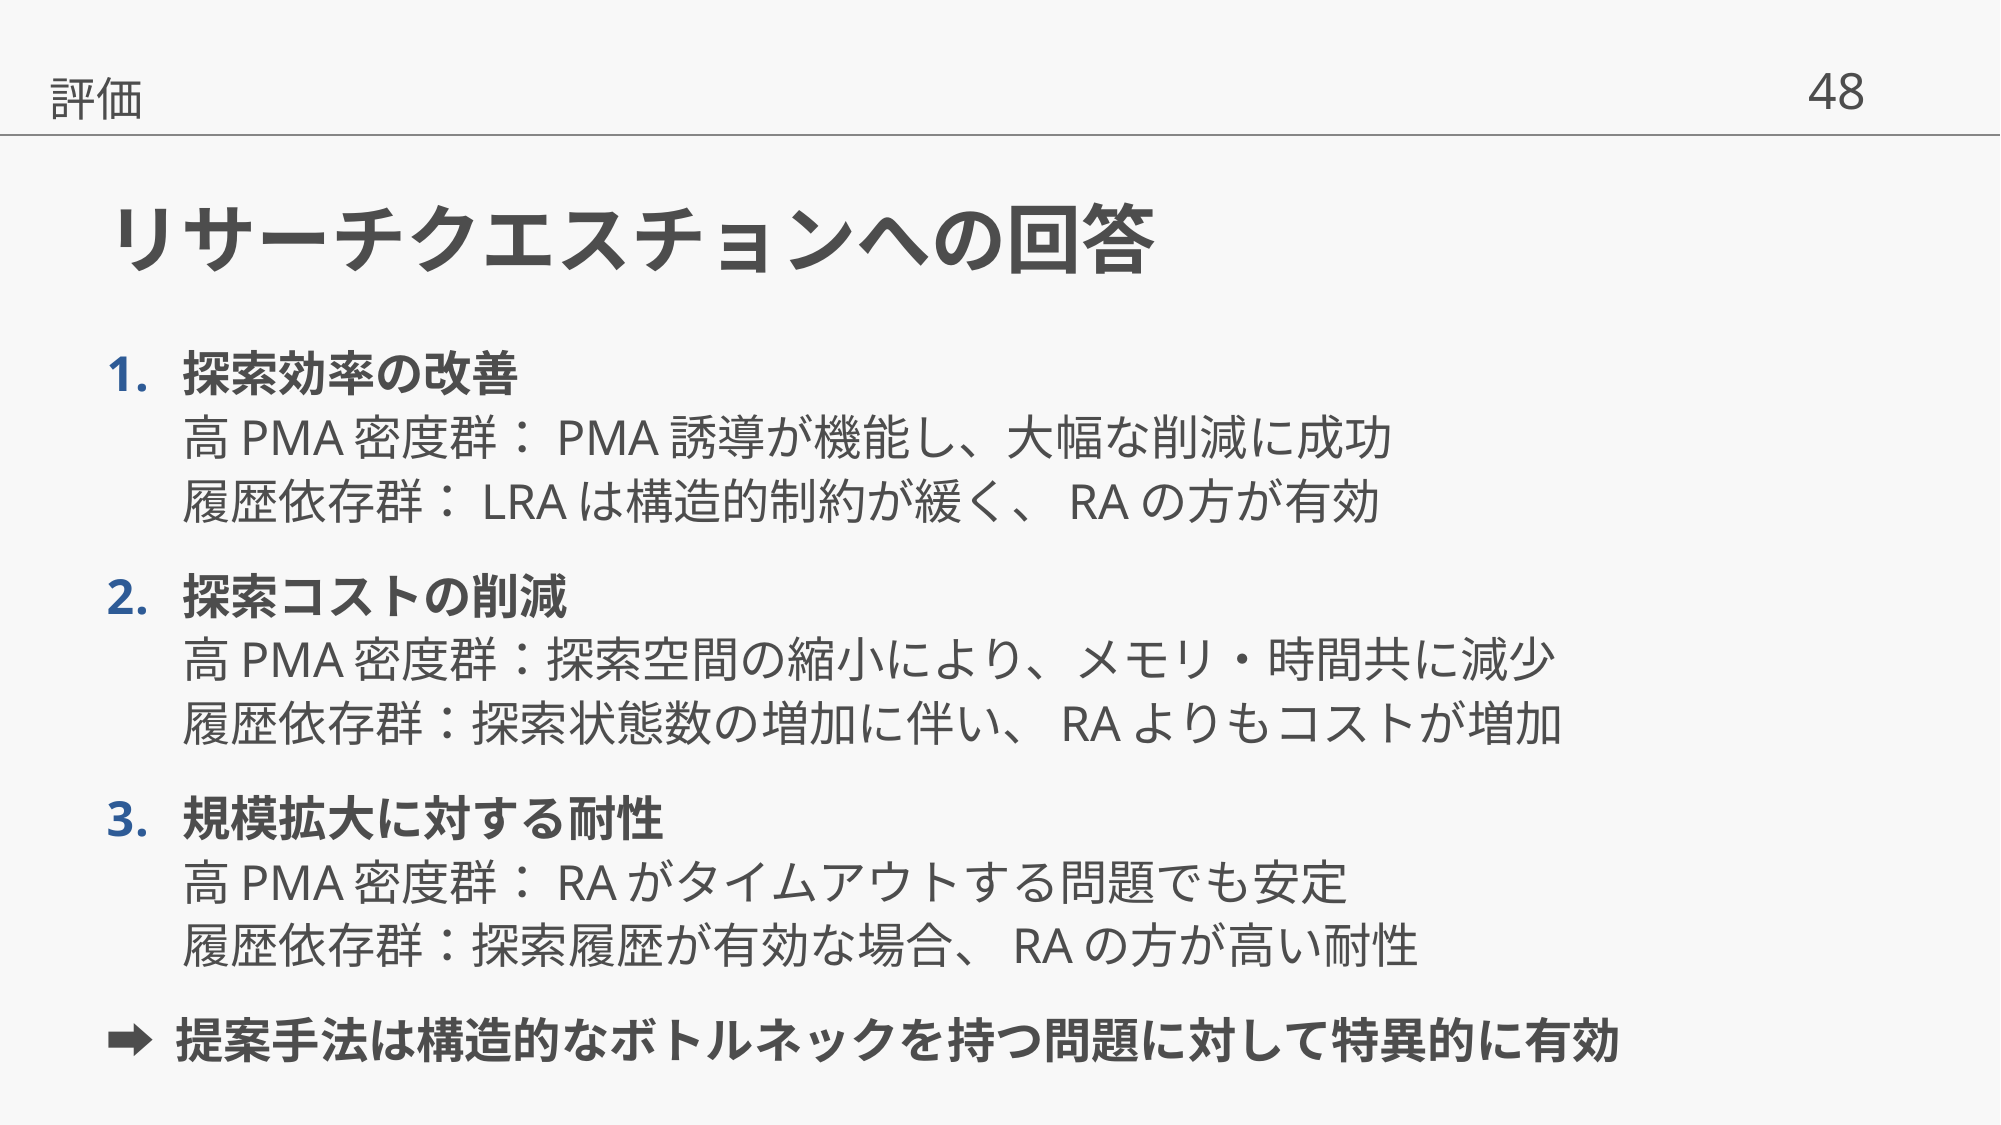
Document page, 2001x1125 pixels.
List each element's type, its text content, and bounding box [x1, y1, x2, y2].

list 評価 [34, 57, 1914, 135]
title リサーチクエスチョンへの回答 [91, 166, 1913, 321]
list 探索効率の改善 高PMA密度群：PMA誘導が機能し、大幅な削減に成功 履歴依存群：LRAは構造的制約が緩く、RAの方が有効 探索コストの削減 高PMA密度群：探索空間の縮小により、メモリ・時間共に減少 履歴依存群：探索状態数の増加に伴い、RAよりもコストが増加 規模拡大に対する耐性 高PMA密度群：RAがタイムアウトする問題でも安定 履歴依存群：探索履歴が有効な場合、RAの方が高い耐性 ➡︎ 提案手法は構造的なボトルネックを持つ問題に対して特異的に有効 [91, 330, 1913, 1081]
